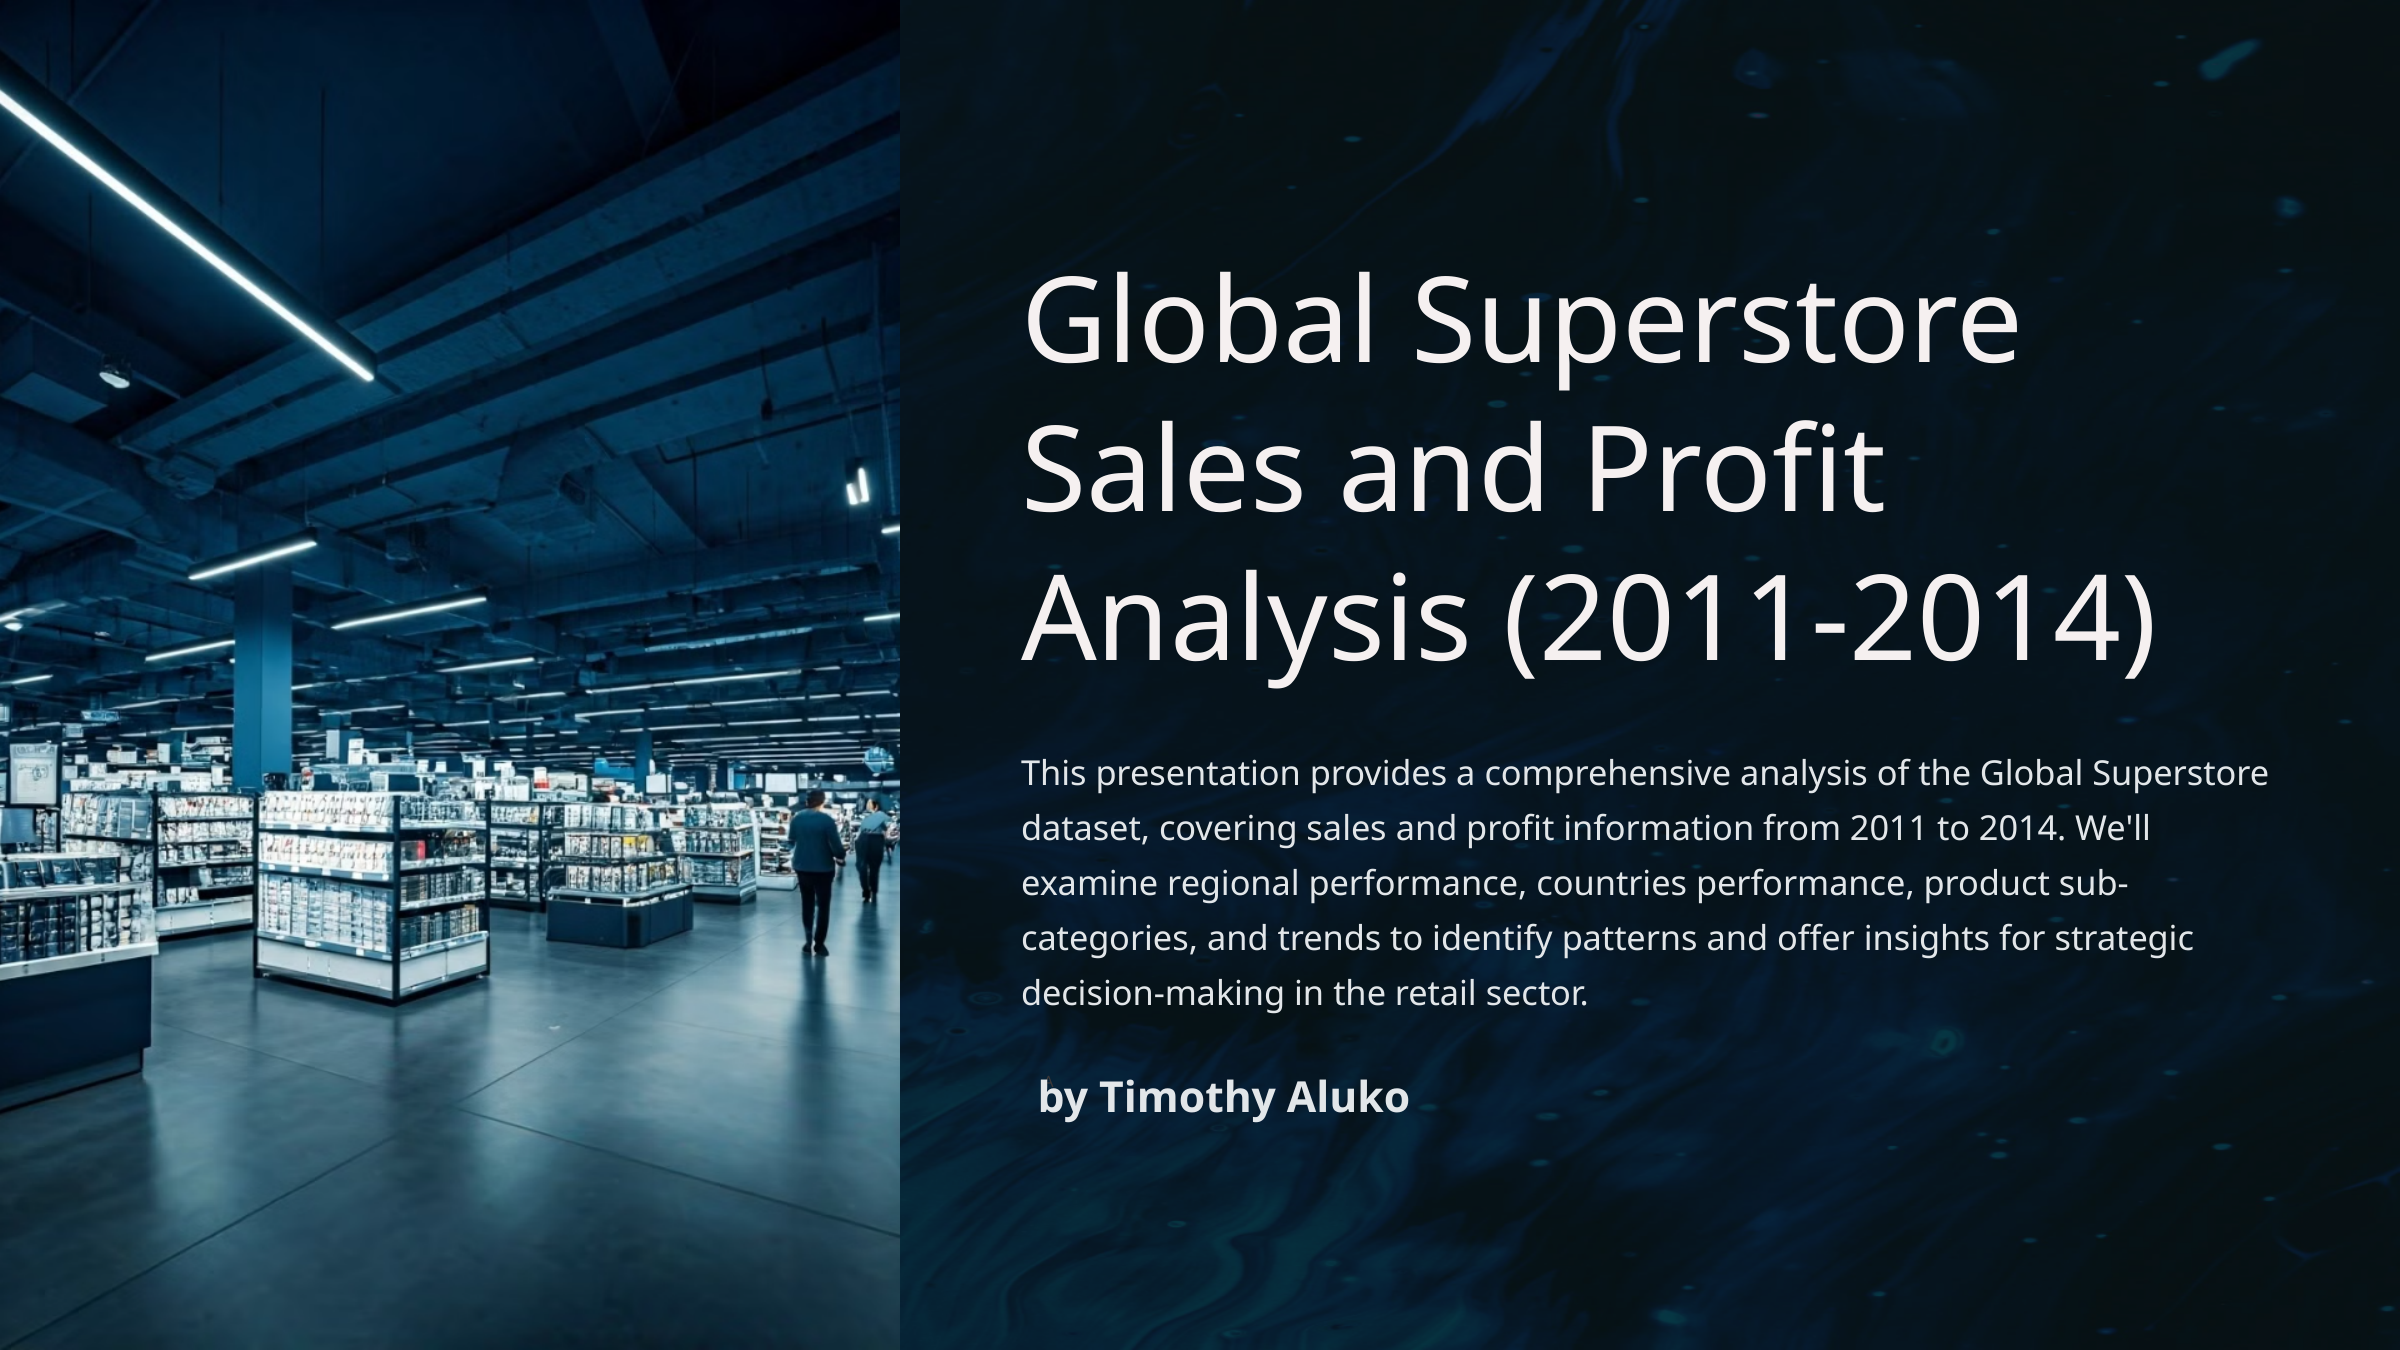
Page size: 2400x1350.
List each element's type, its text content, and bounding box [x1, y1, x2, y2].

text_box Global Superstore Sales and Profit Analysis (2011-2014) [1021, 236, 2279, 685]
picture [0, 0, 2400, 1350]
text_box This presentation provides a comprehensive analysis of the Global Superstore dataset, covering sales and profit information from 2011 to 2014. We'll examine regional performance, countries performance, product sub-categories, and trends to identify patterns and offer insights for strategic decision-making in the retail sector. [1021, 736, 2279, 1014]
text_box by Timothy Aluko [1037, 1060, 1425, 1121]
